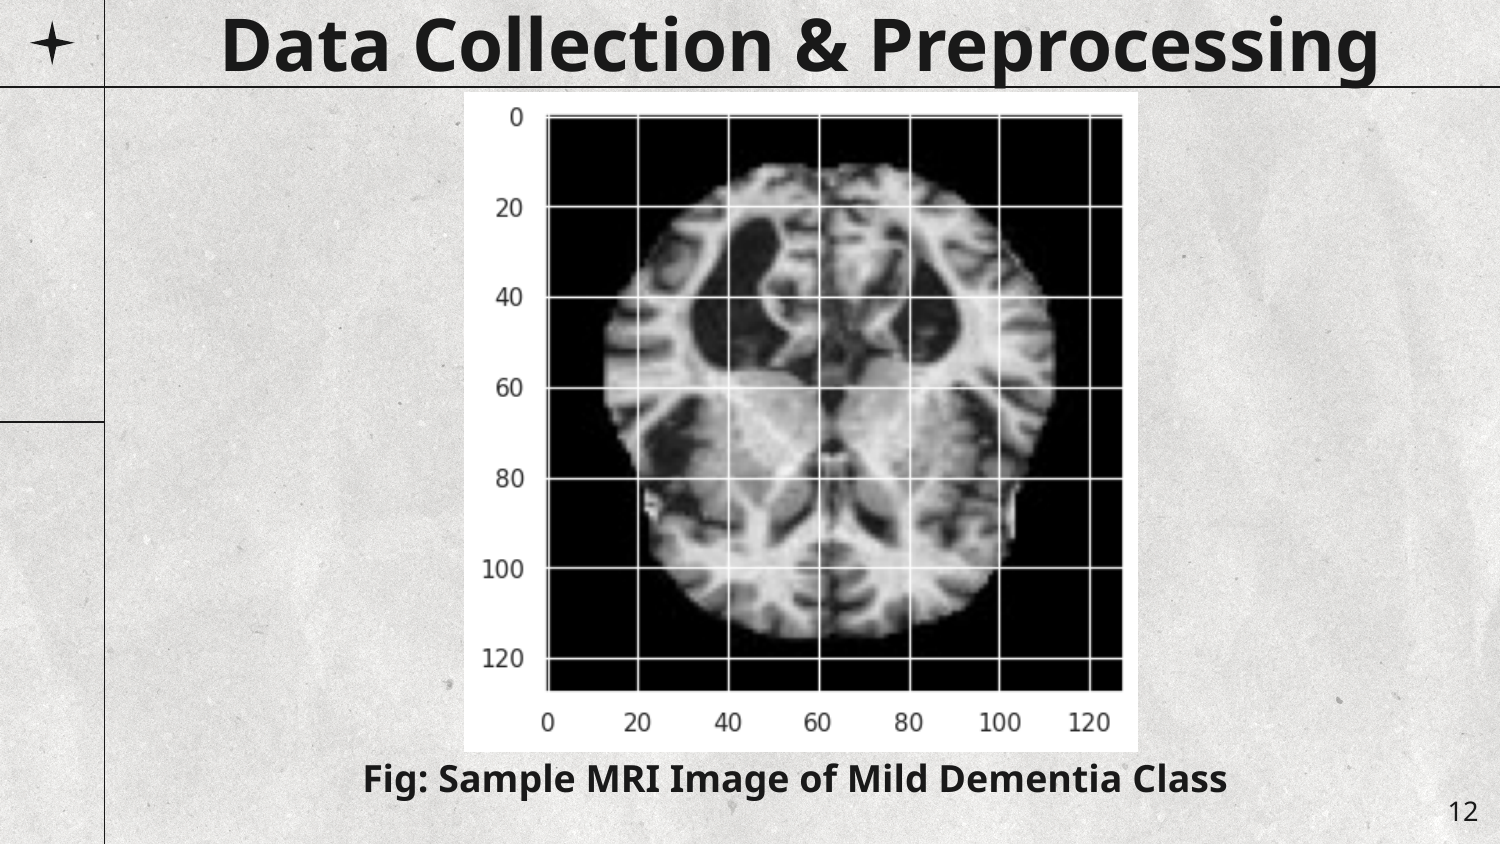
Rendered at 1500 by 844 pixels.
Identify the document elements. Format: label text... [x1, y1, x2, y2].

text_box Fig: Sample MRI Image of Mild Dementia Class [266, 739, 1325, 844]
slide_number ‹#› [1403, 779, 1494, 844]
picture [0, 0, 102, 86]
picture [105, 88, 1500, 844]
picture [0, 423, 104, 844]
text_box Data Collection & Preprocessing [102, 0, 1500, 87]
picture [0, 88, 104, 421]
